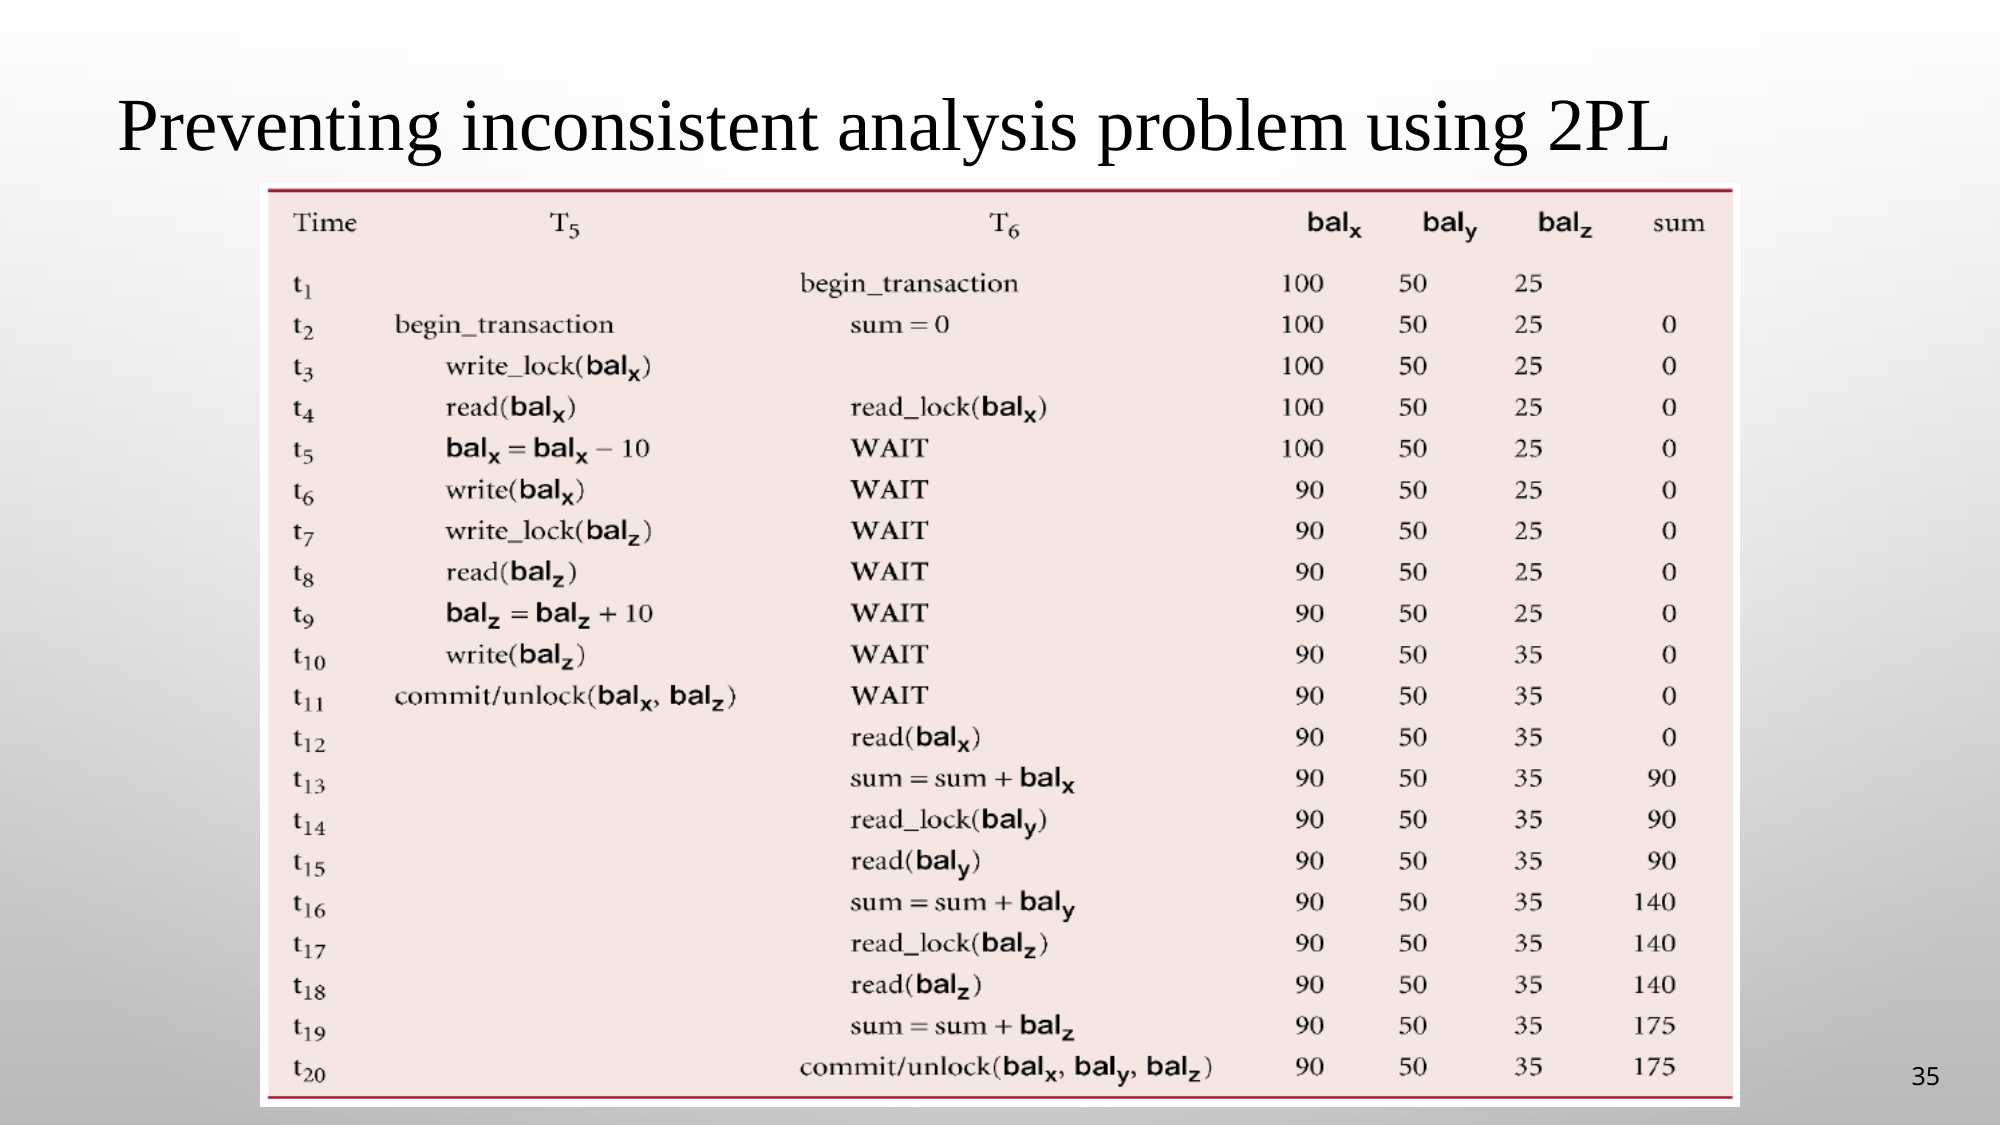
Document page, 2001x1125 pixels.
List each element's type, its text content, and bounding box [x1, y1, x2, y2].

picture [0, 0, 2000, 1125]
slide_number 35 [1743, 1047, 1956, 1107]
title Preventing inconsistent analysis problem using 2PL [102, 43, 1956, 210]
